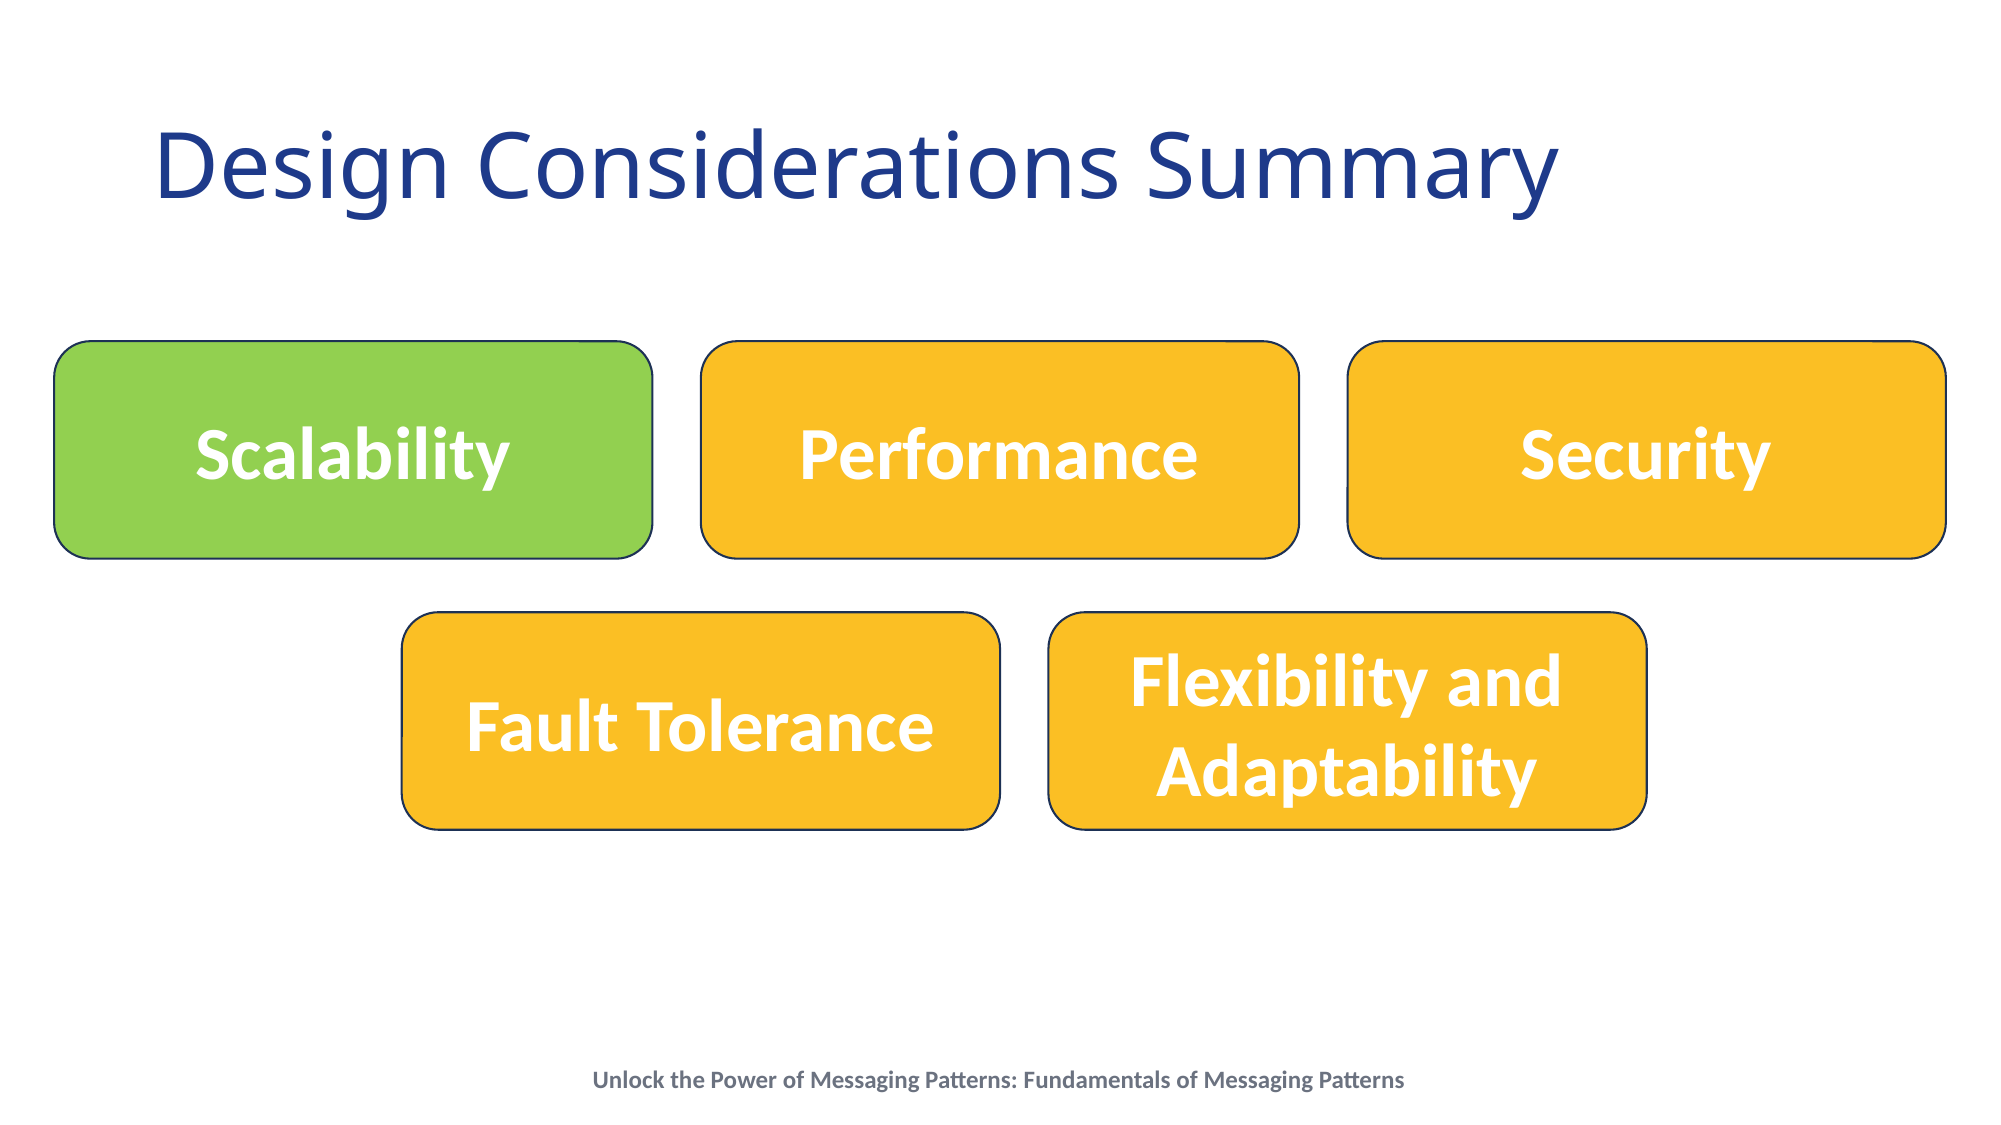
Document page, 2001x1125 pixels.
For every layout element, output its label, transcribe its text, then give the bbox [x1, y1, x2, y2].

text_box Performance [699, 340, 1301, 560]
text_box Scalability [53, 340, 654, 560]
text_box Flexibility and Adaptability [1047, 611, 1648, 831]
text_box Fault Tolerance [400, 611, 1002, 831]
text_box Security [1346, 340, 1947, 560]
title Design Considerations Summary [137, 59, 1863, 278]
